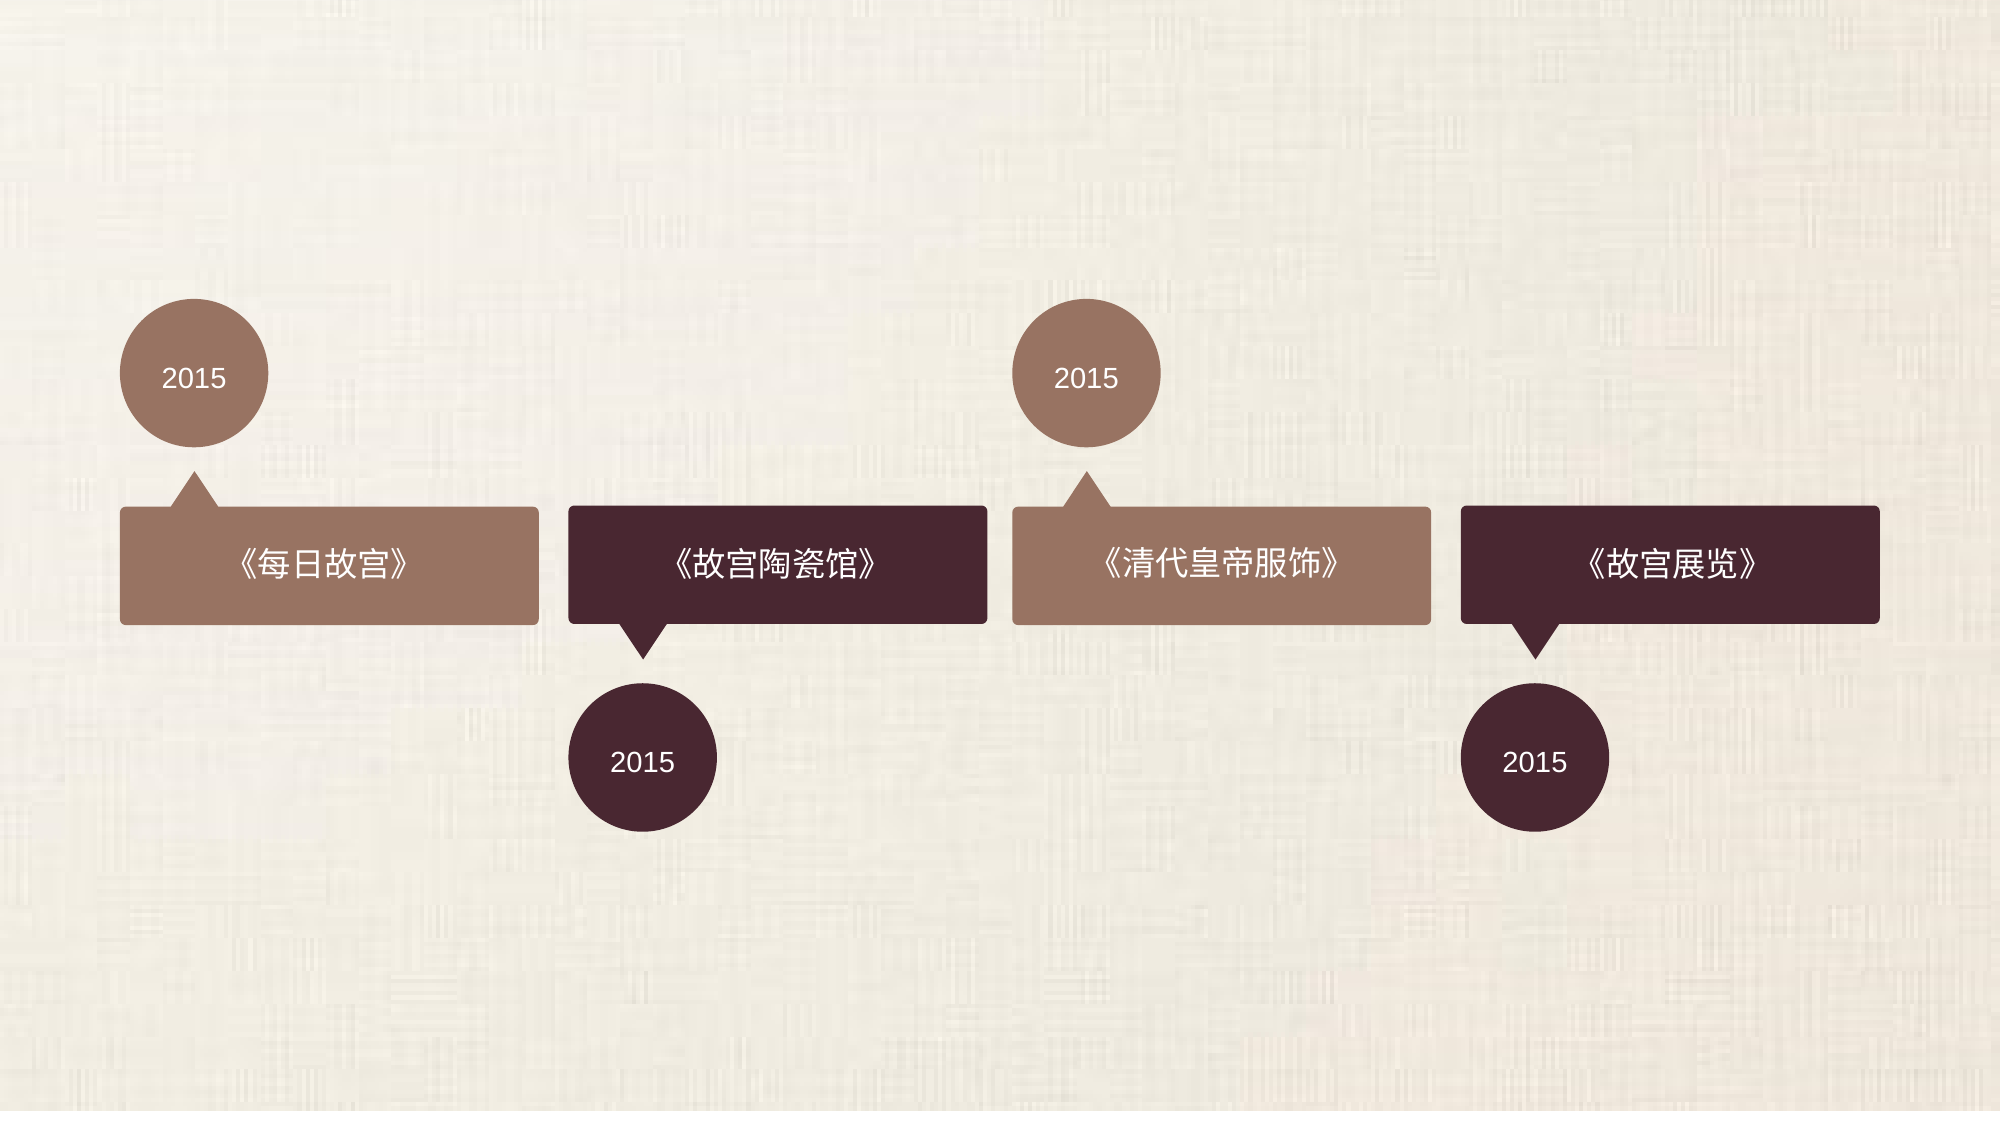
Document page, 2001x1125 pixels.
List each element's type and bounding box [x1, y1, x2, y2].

text_box [119, 298, 1880, 832]
picture [0, 0, 2000, 1111]
